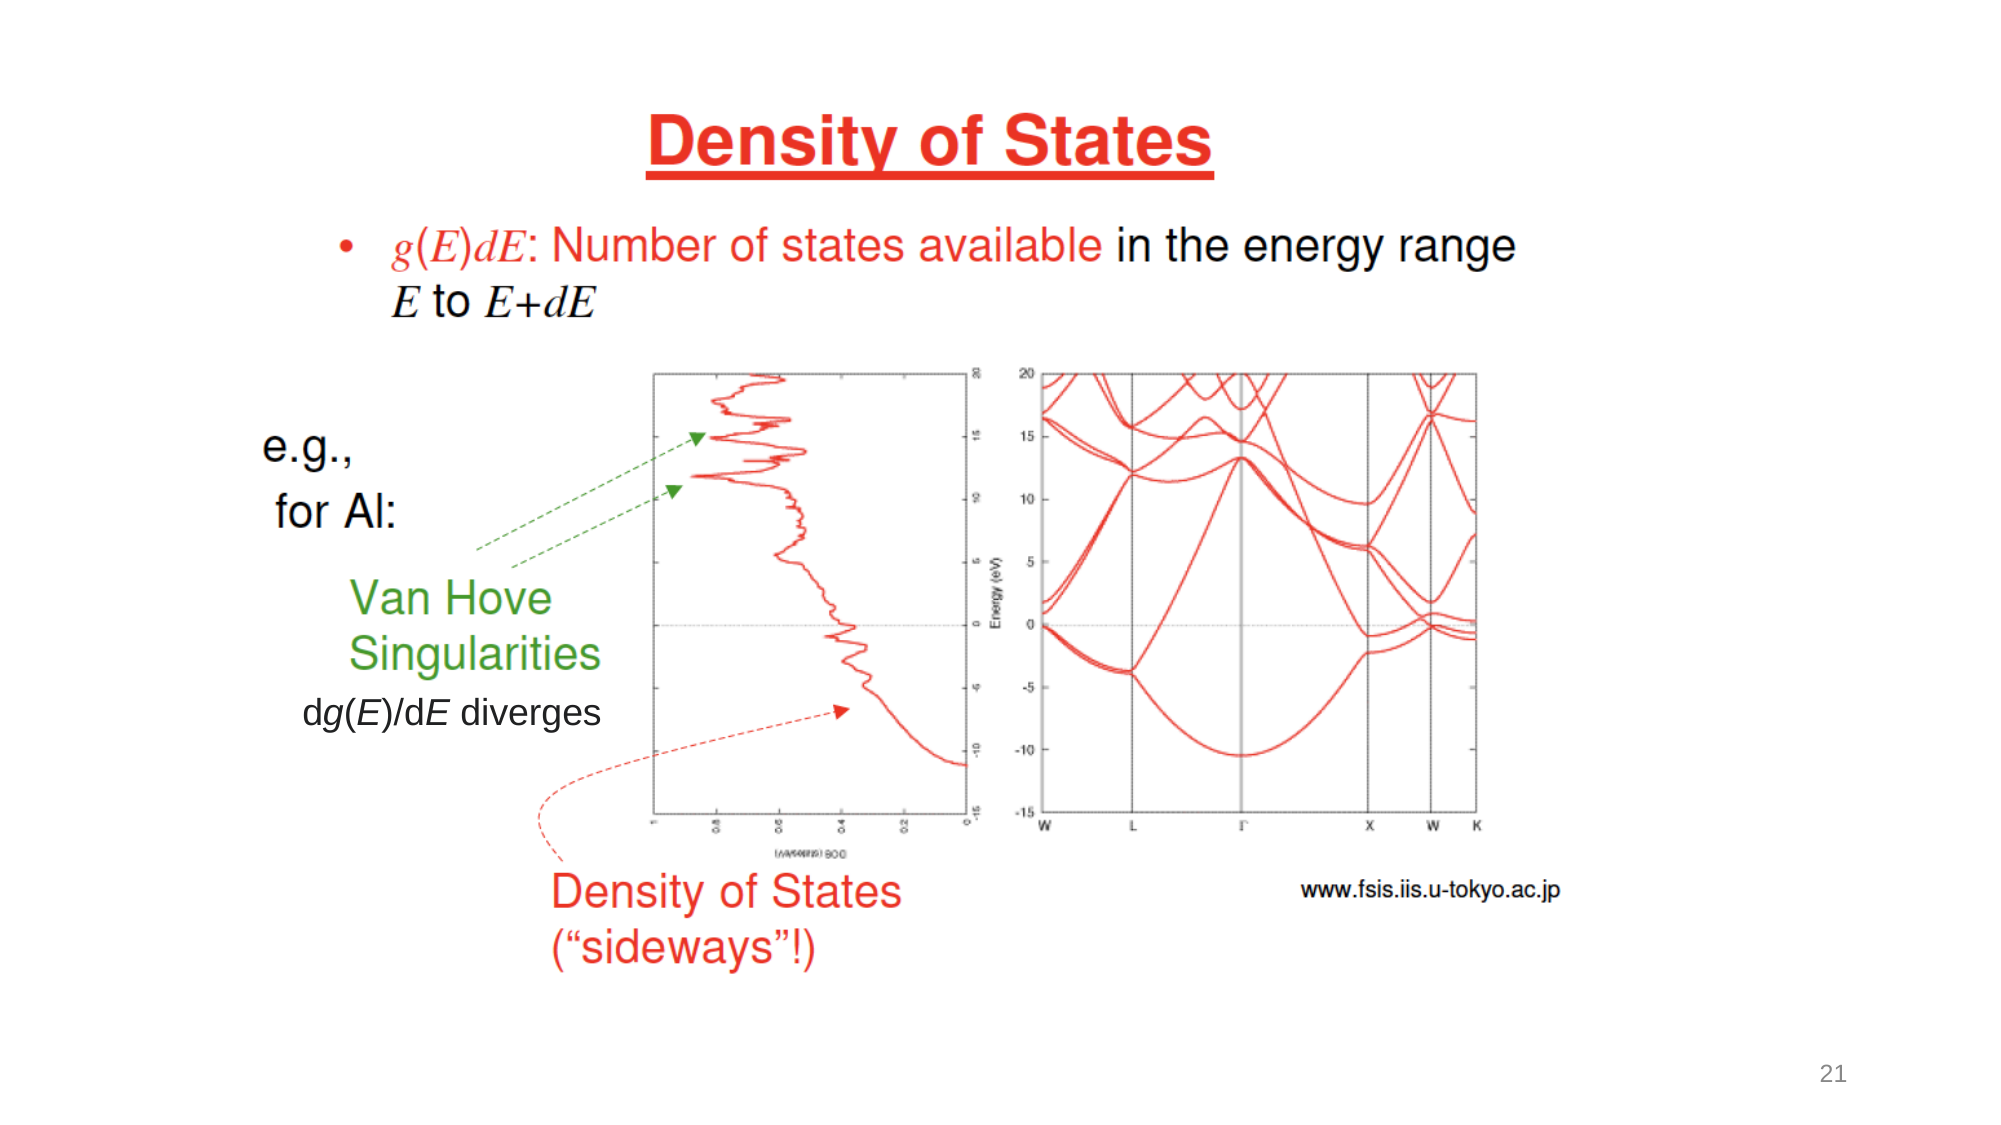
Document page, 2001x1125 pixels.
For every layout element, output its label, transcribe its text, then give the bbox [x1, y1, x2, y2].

picture [213, 90, 1659, 989]
slide_number ‹#› [1412, 1042, 1863, 1103]
